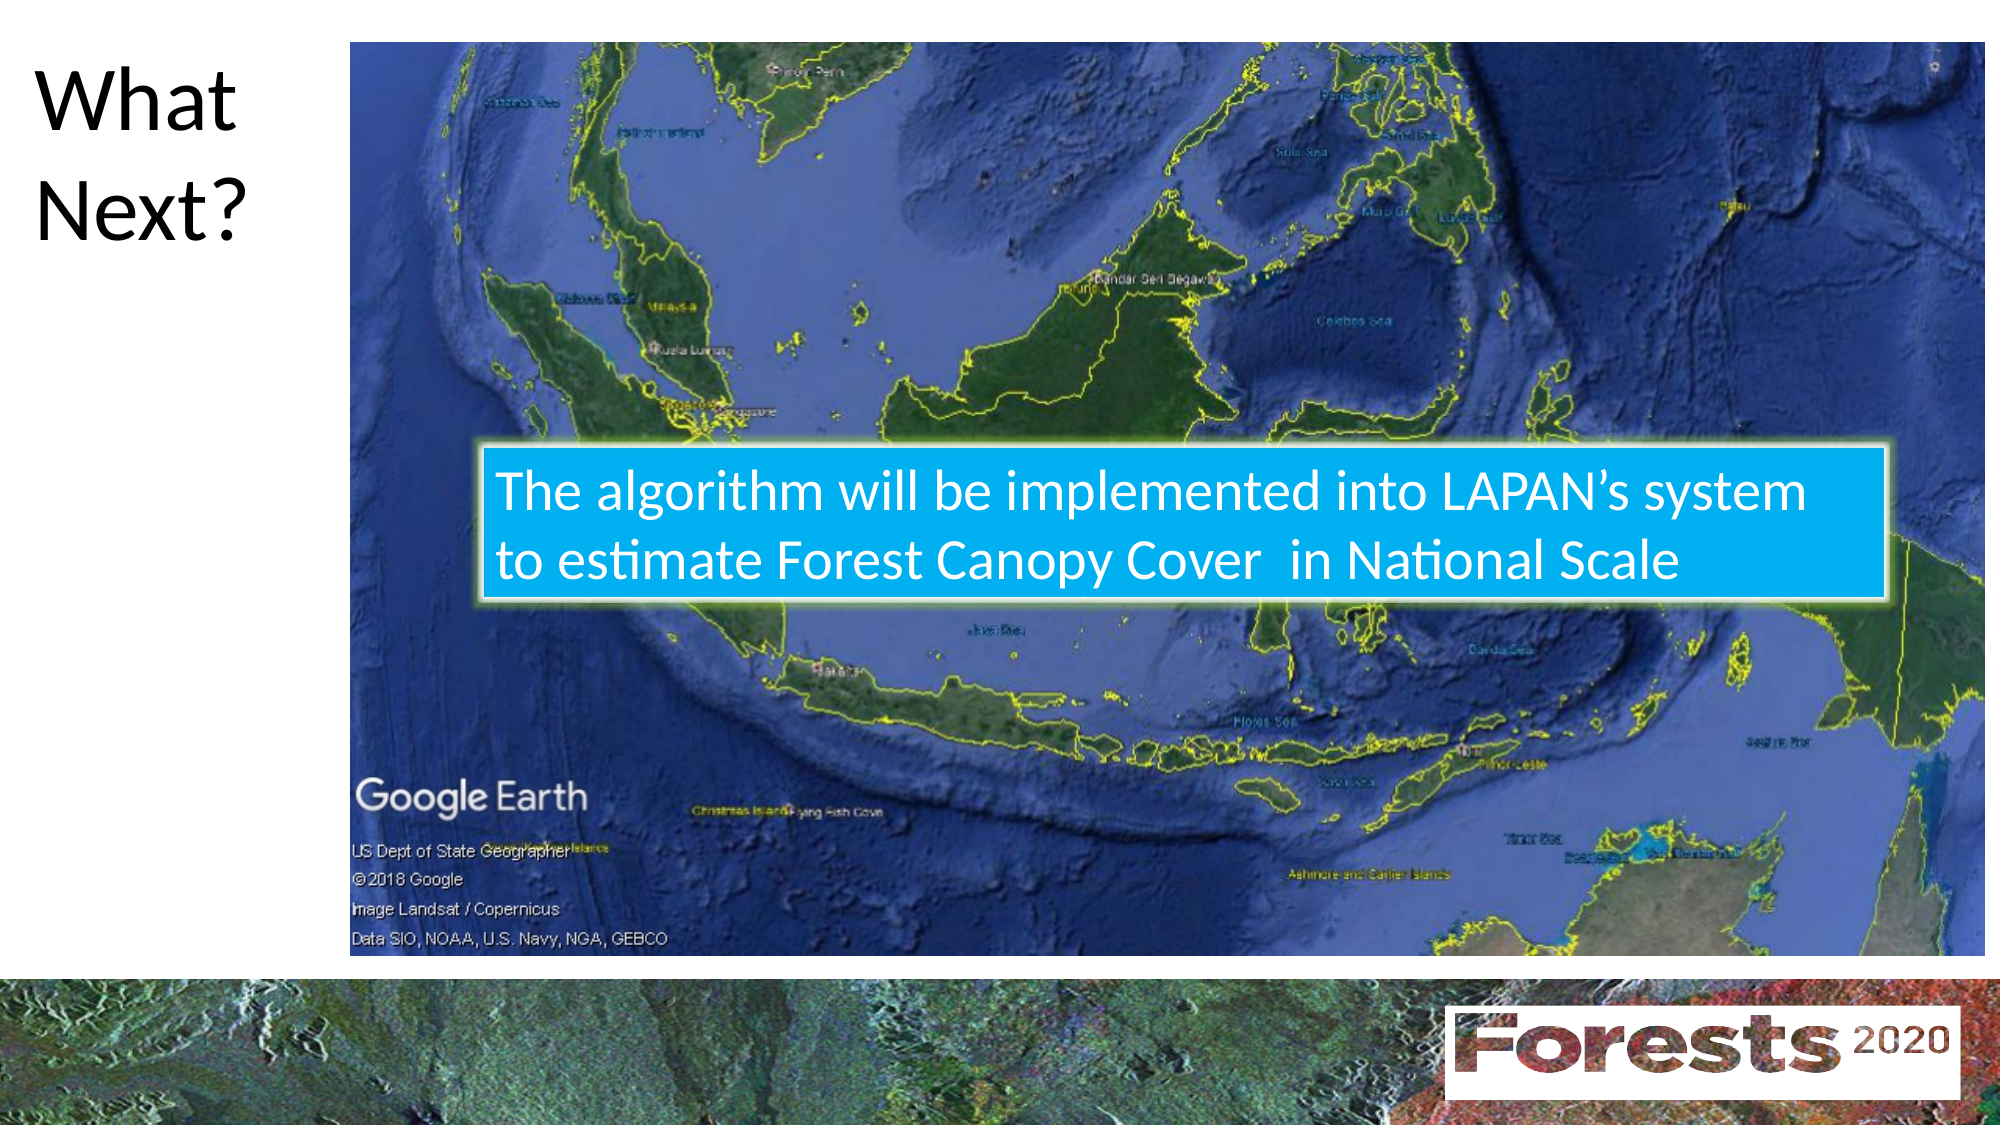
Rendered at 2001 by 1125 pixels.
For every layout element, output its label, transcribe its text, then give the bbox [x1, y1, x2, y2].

picture [0, 979, 2000, 1125]
title What Next? [19, 31, 327, 279]
picture [350, 42, 1985, 956]
